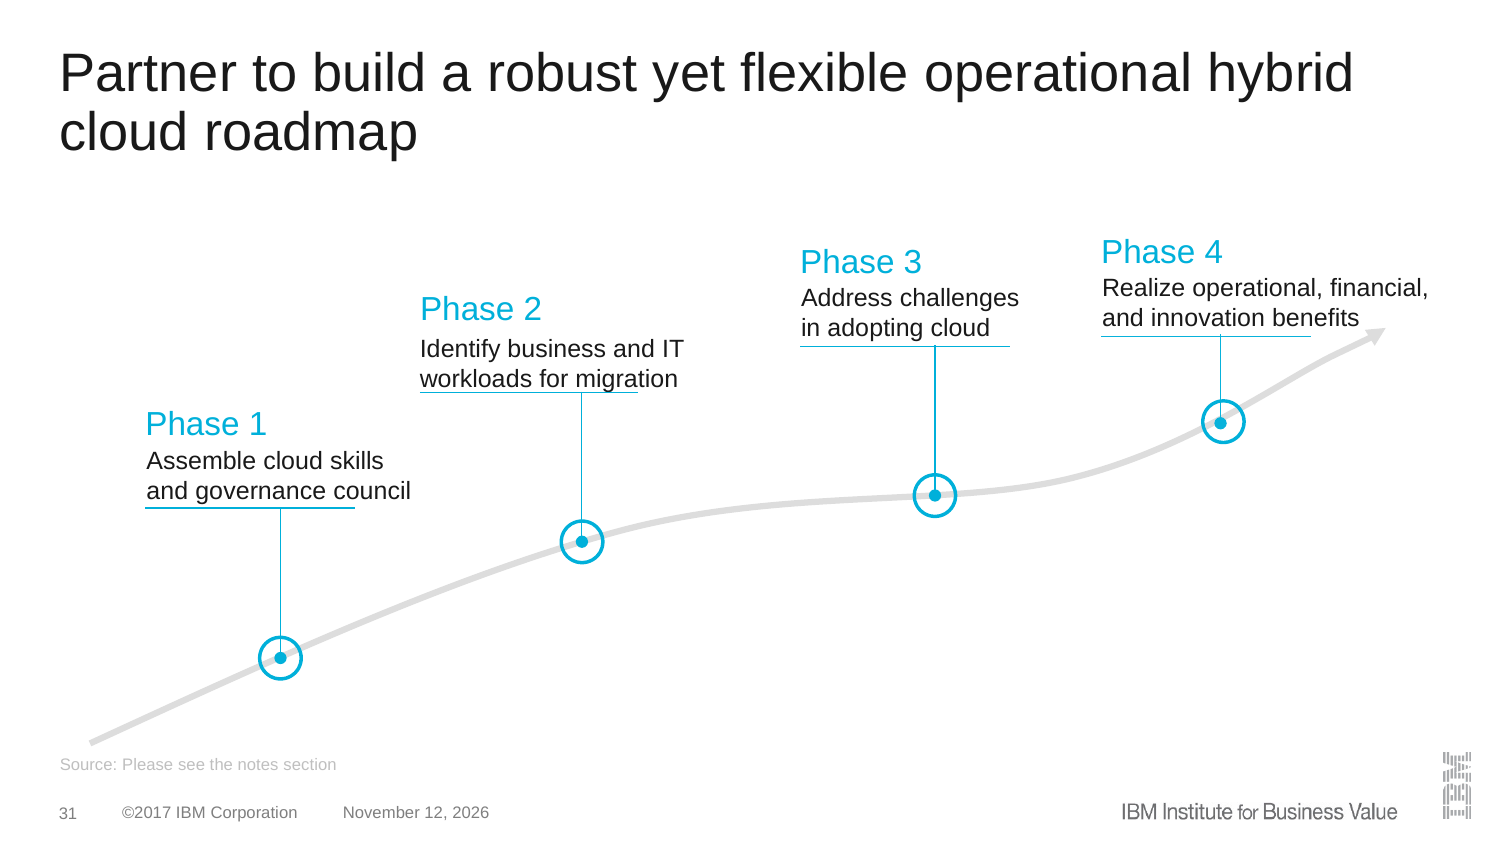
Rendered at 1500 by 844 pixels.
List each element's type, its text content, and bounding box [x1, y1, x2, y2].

picture [1443, 752, 1471, 819]
text_box Source: Please see the notes section [45, 743, 503, 782]
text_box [89, 222, 1471, 744]
title Partner to build a robust yet flexible operational hybrid cloud roadmap [59, 45, 1470, 173]
picture [1122, 802, 1398, 820]
